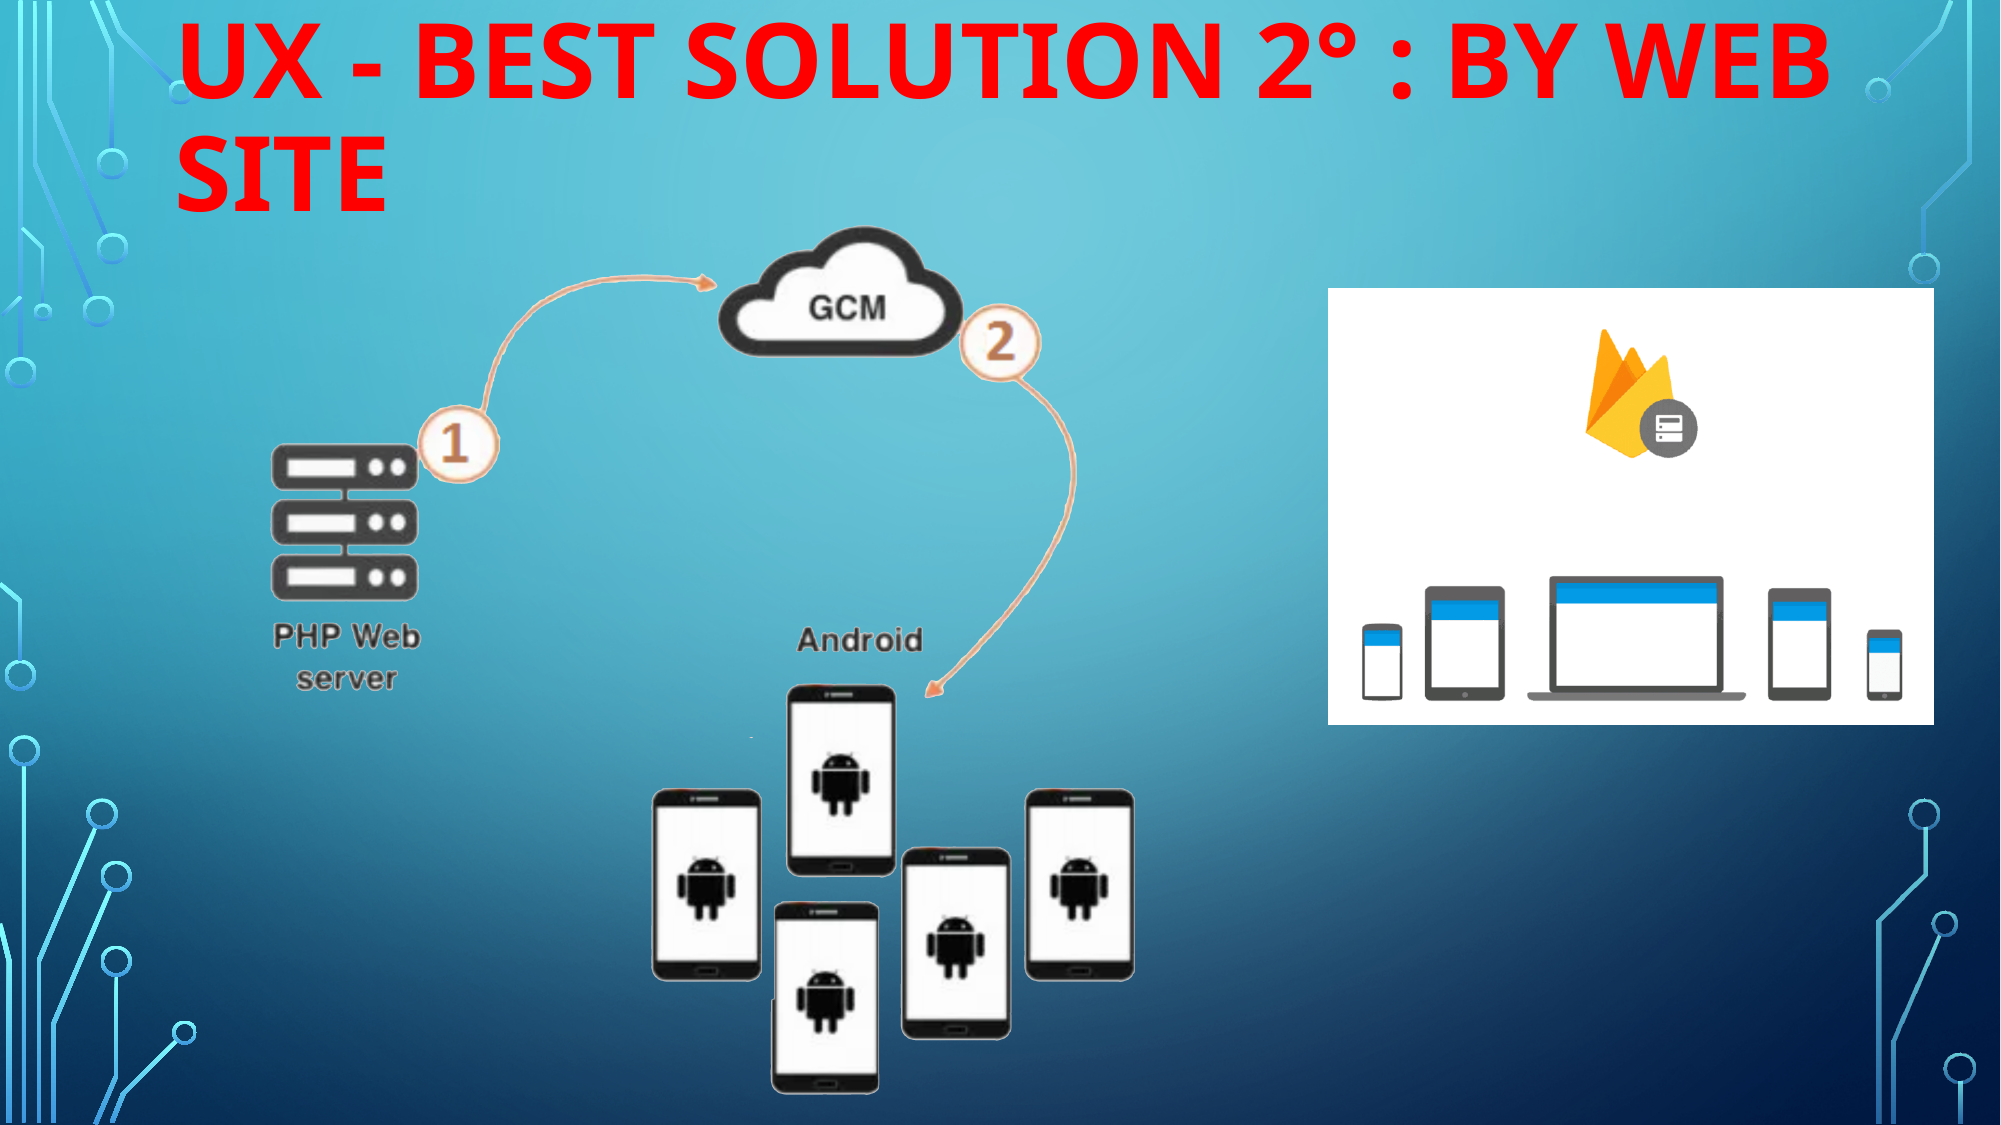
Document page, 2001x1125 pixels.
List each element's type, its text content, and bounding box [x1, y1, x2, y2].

picture [270, 225, 1136, 1095]
title Ux - Best Solution 2° : by web site [159, 0, 1973, 243]
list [1327, 288, 1935, 725]
